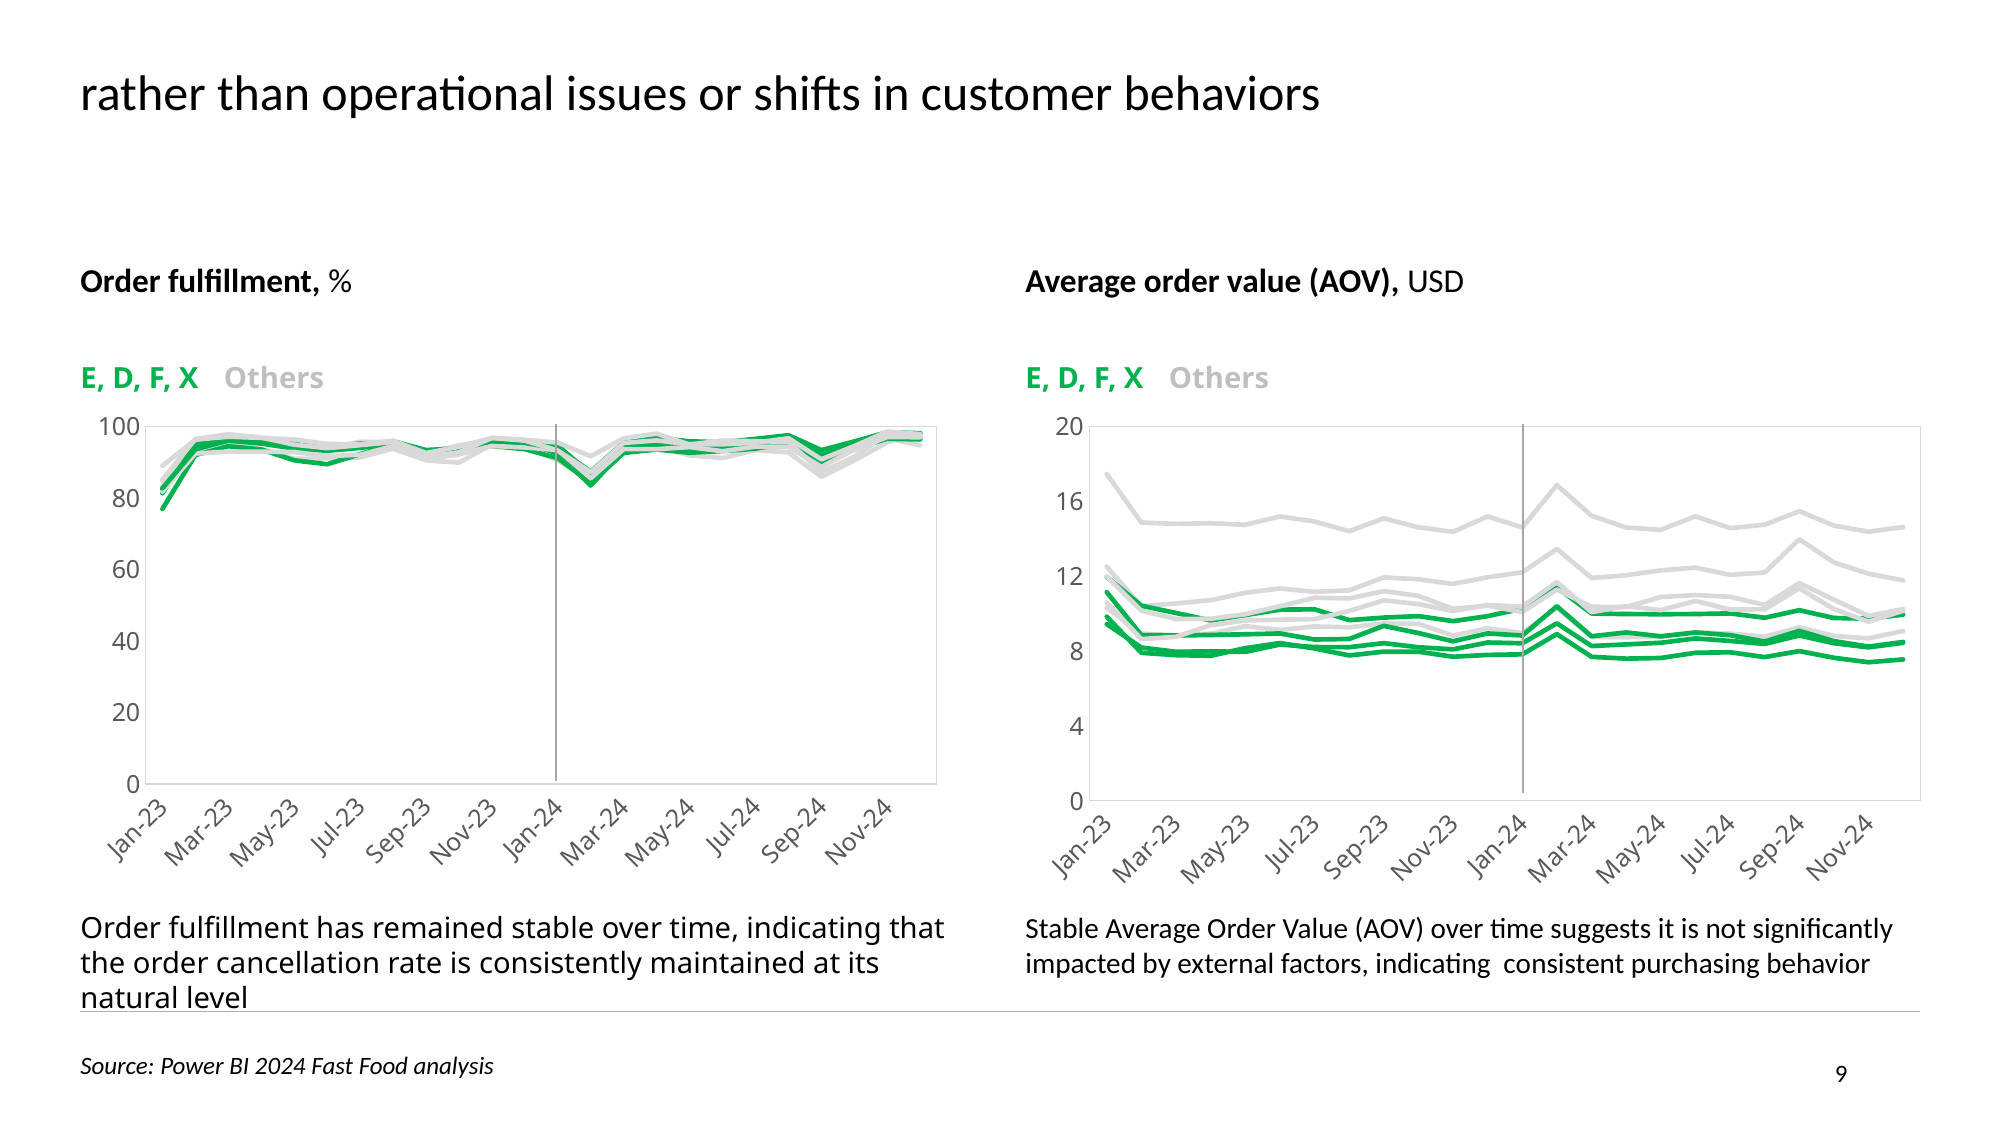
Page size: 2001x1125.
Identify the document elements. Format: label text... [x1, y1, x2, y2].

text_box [1024, 398, 1940, 903]
slide_number 9 [1412, 1042, 1863, 1103]
table_header E, D, F, X [1025, 357, 1169, 396]
text_box Stable Average Order Value (AOV) over time suggests it is not significantly impacted by external factors, indicating consistent purchasing behavior [1024, 903, 1921, 1018]
text_box Order fulfillment has remained stable over time, indicating that the order cancellation rate is consistently maintained at its natural level [79, 900, 976, 1018]
text_box Order fulfillment, % [80, 251, 609, 307]
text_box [79, 398, 955, 886]
table_header Others [1169, 357, 1312, 396]
table_header E, D, F, X [80, 357, 224, 396]
text_box Average order value (AOV), USD [1025, 251, 1554, 307]
title rather than operational issues or shifts in customer behaviors [80, 59, 1920, 163]
table_header Others [224, 357, 367, 396]
